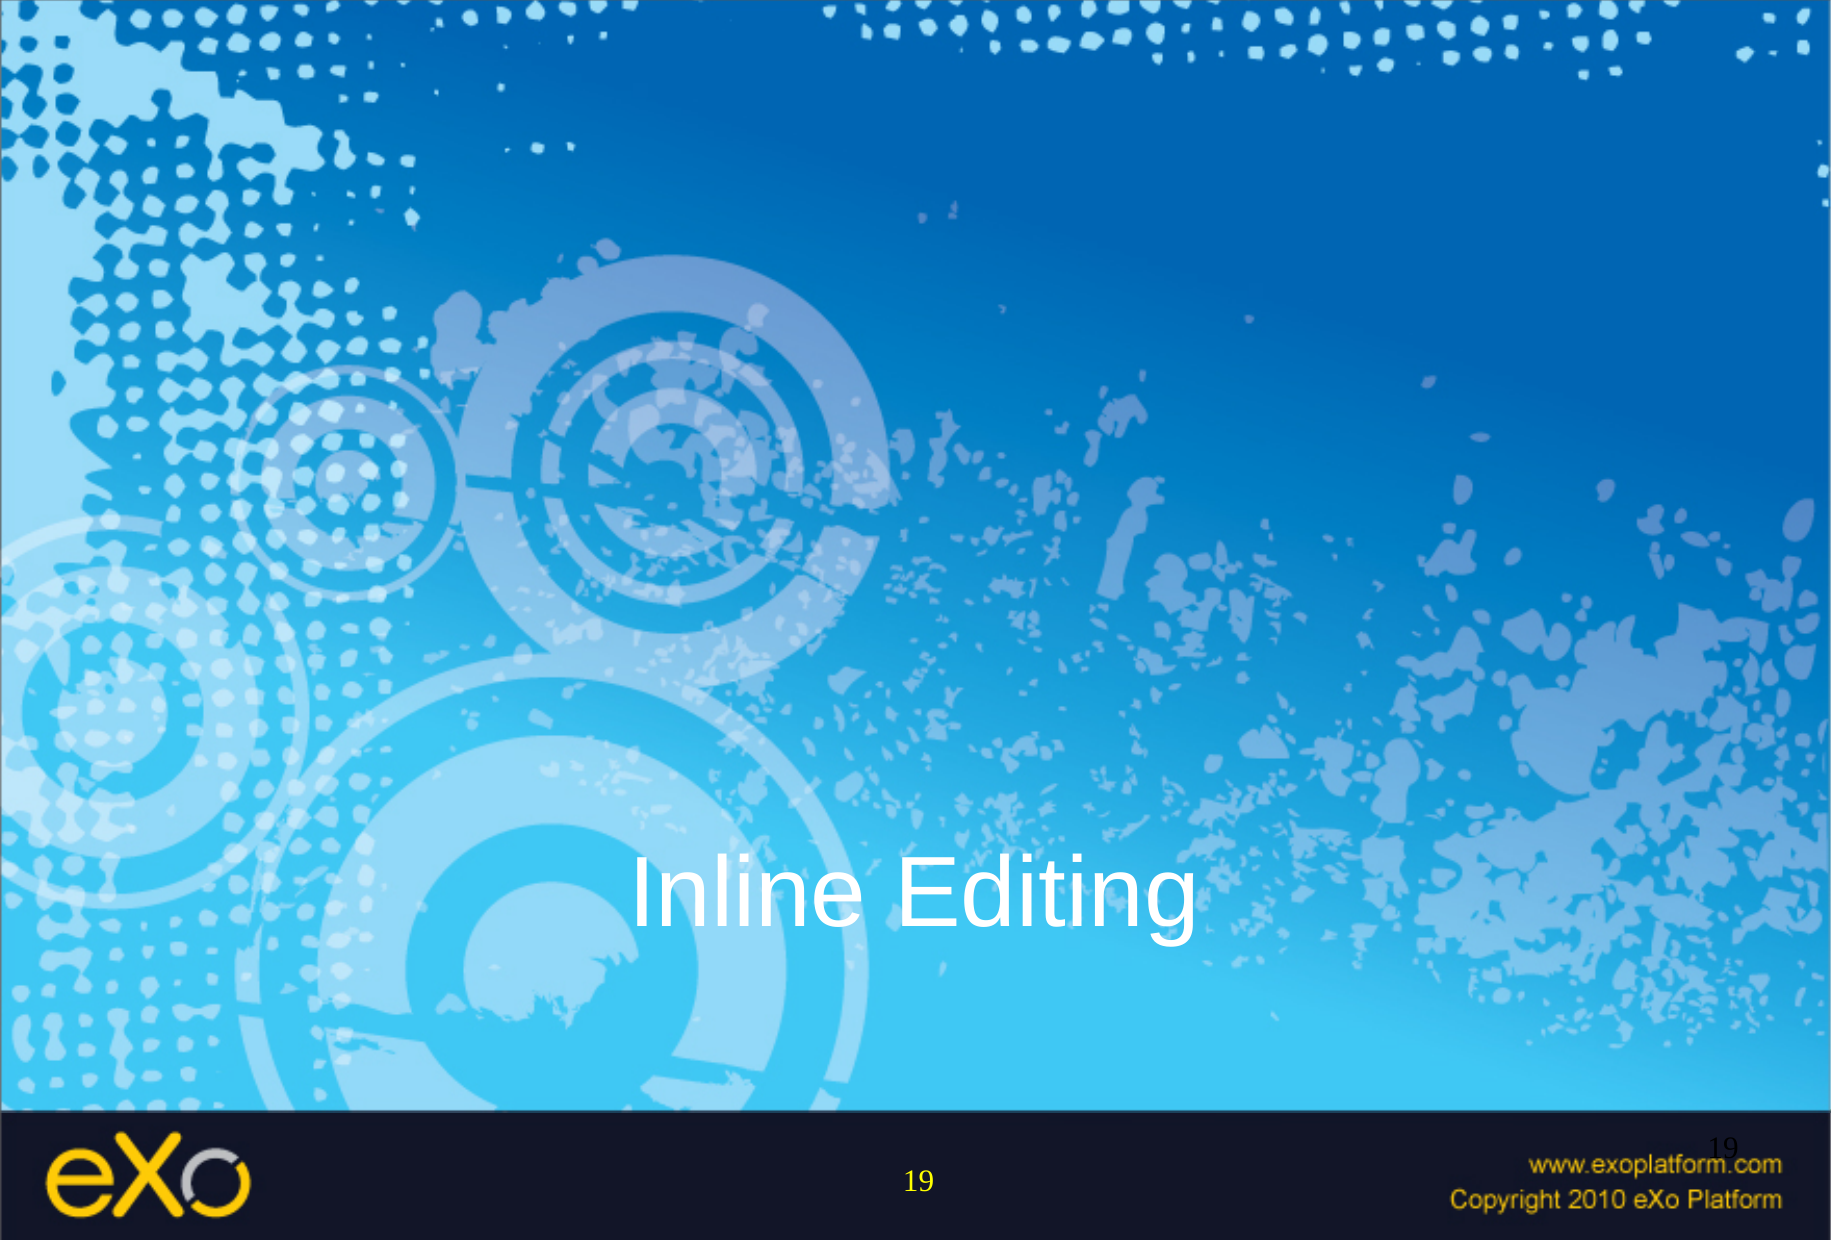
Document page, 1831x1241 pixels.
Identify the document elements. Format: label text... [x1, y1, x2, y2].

text_box Inline Editing [90, 769, 1738, 1015]
text_box 19 [1312, 1129, 1739, 1215]
picture [0, 0, 1831, 1240]
